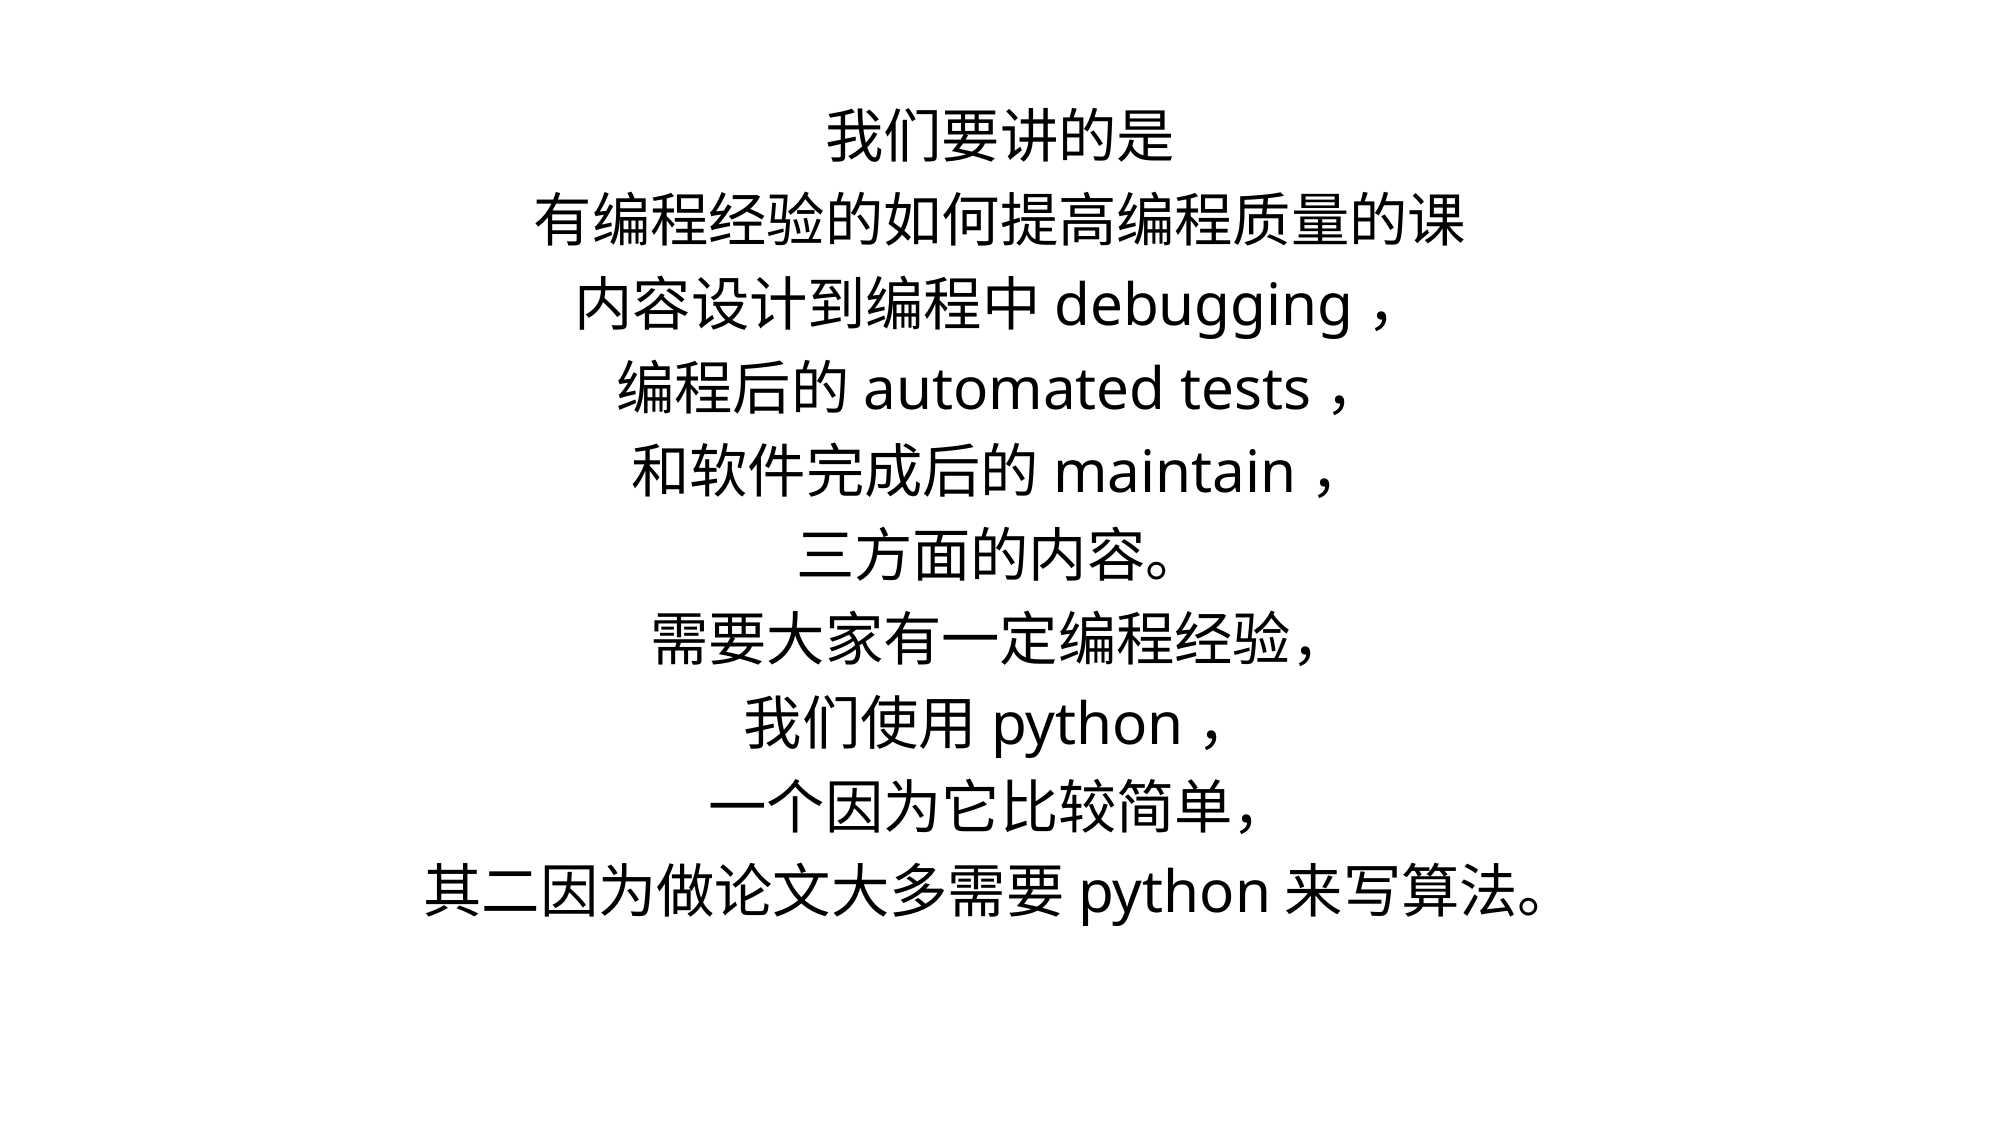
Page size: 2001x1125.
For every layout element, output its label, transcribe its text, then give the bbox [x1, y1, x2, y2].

list 我们要讲的是 有编程经验的如何提高编程质量的课 内容设计到编程中debugging， 编程后的automated tests， 和软件完成后的maintain， 三方面的内容。 需要大家有一定编程经验， 我们使用python， 一个因为它比较简单， 其二因为做论文大多需要python来写算法。 [137, 99, 1863, 1036]
